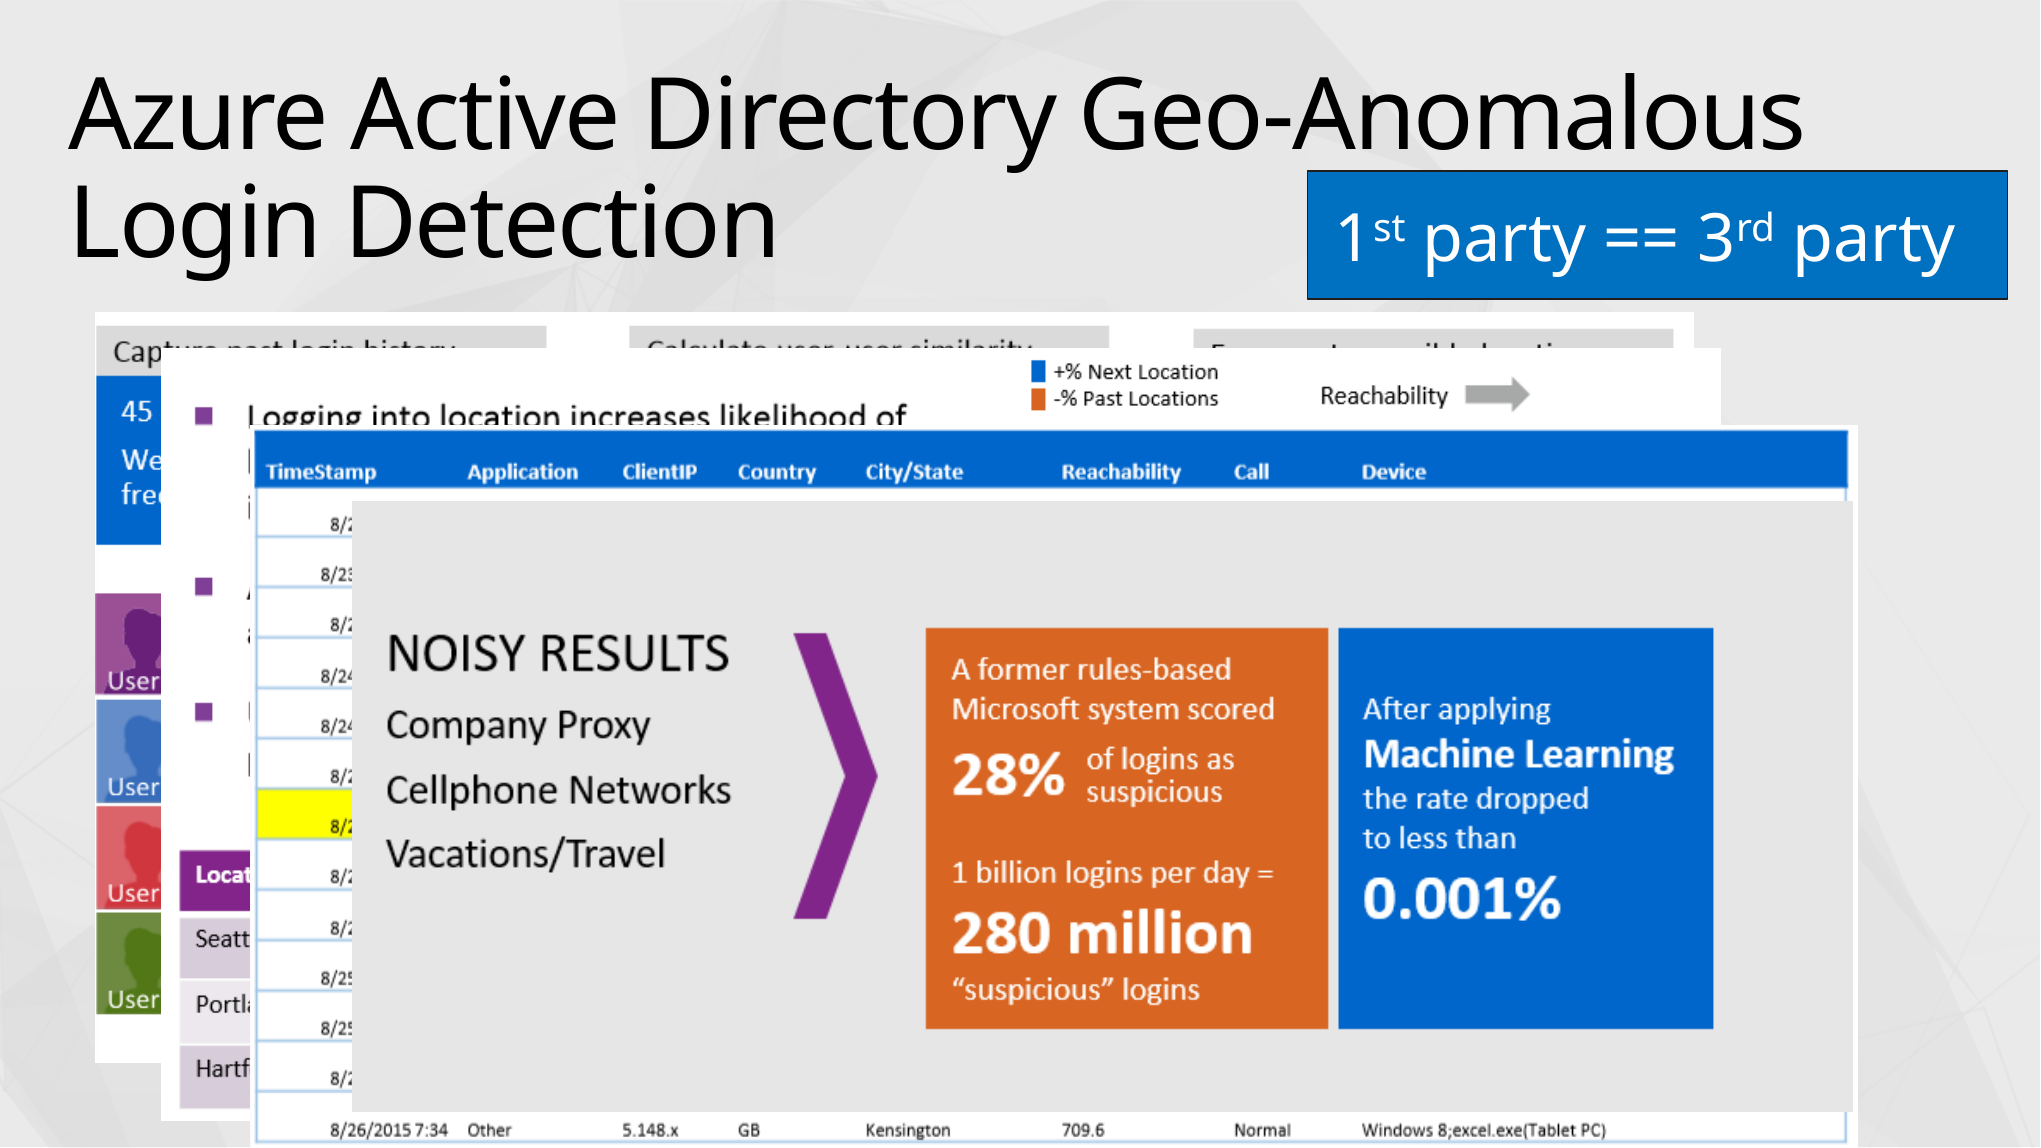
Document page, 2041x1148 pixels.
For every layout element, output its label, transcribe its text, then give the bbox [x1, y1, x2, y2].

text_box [1307, 170, 2008, 300]
title Azure Active Directory Geo-Anomalous Login Detection [45, 48, 1941, 199]
picture [0, 0, 2041, 1148]
